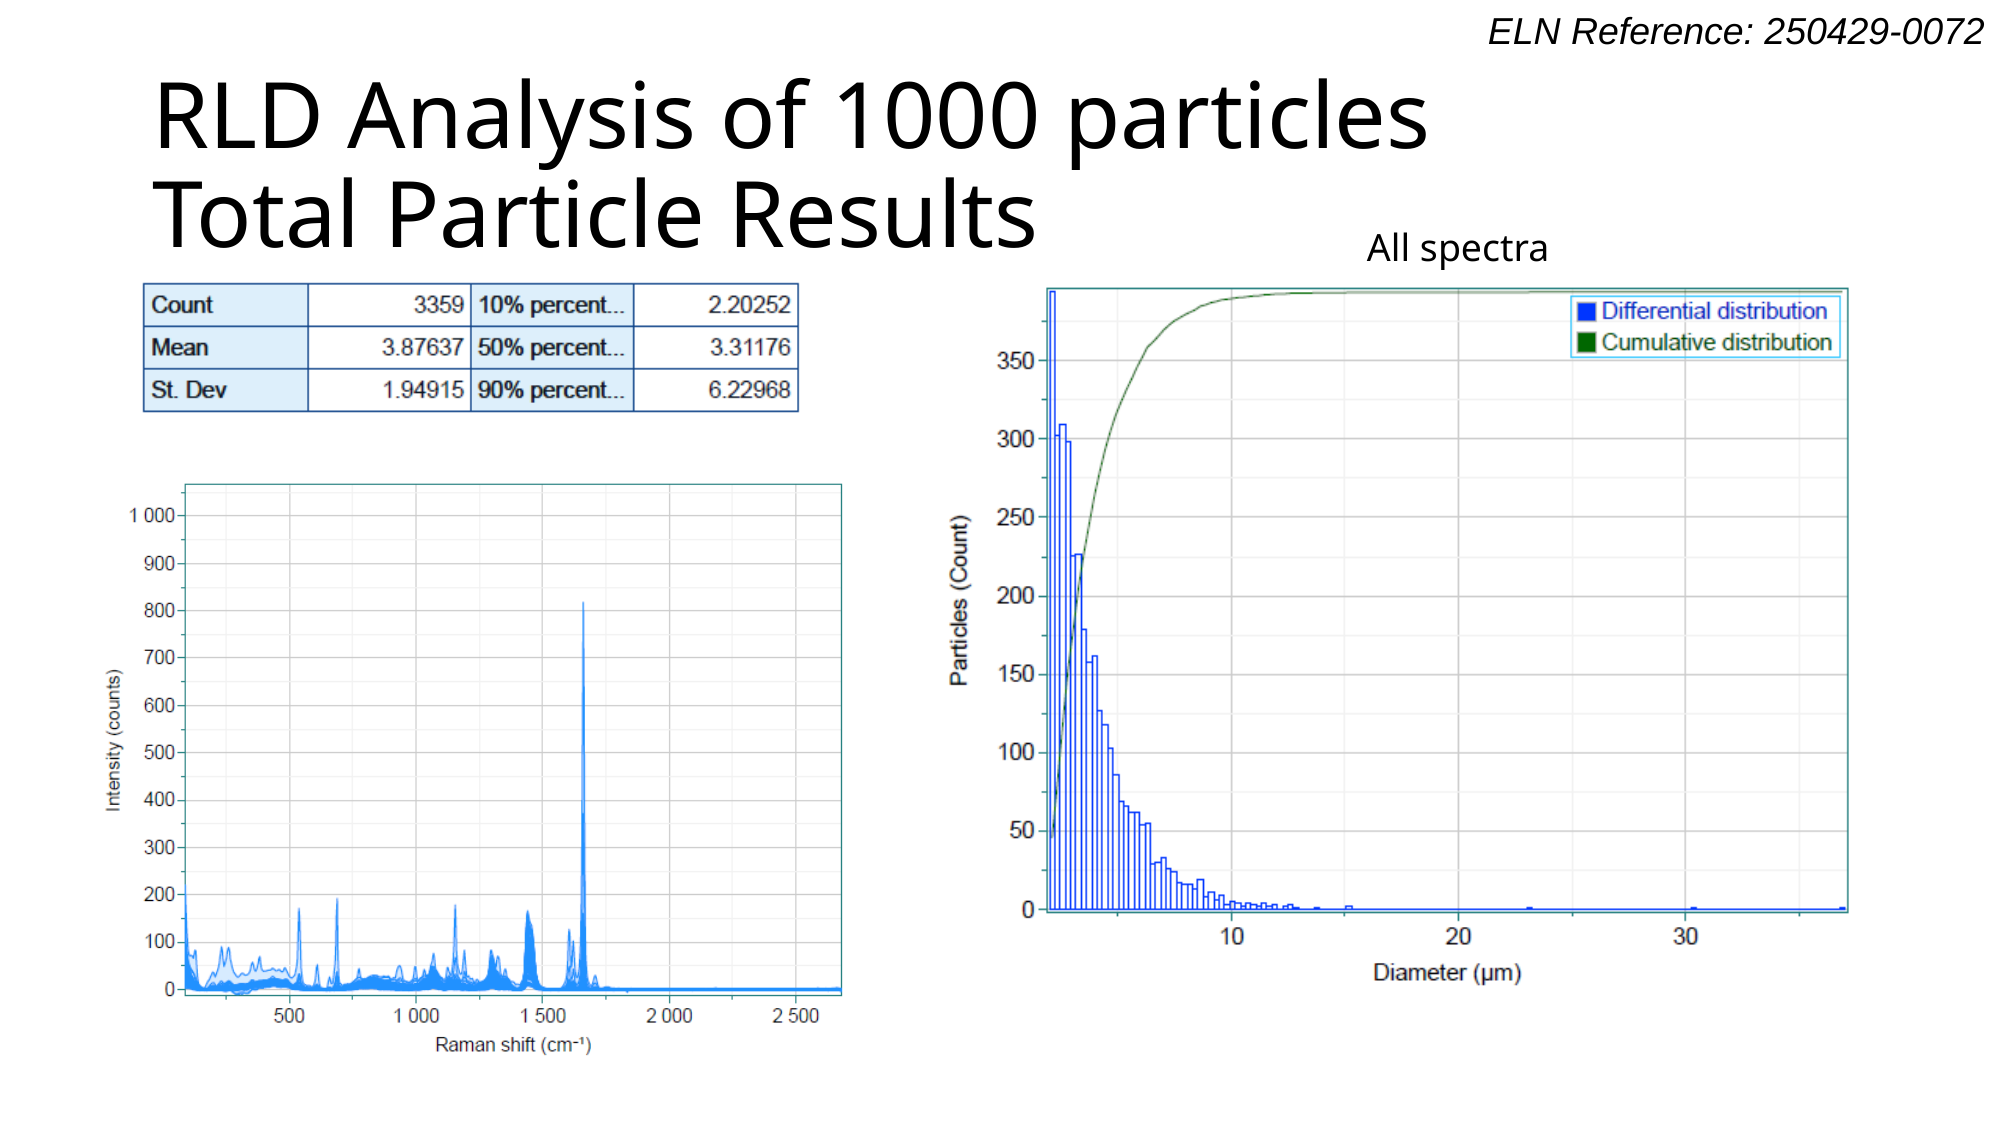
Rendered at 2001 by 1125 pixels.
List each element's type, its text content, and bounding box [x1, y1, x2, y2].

picture [933, 276, 1863, 988]
title RLD Analysis of 1000 particles Total Particle Results [137, 59, 1863, 278]
picture [96, 479, 847, 1066]
text_box ELN Reference: 250429-0072 [1473, 0, 2000, 59]
text_box All spectra [1352, 216, 1951, 277]
picture [136, 276, 807, 425]
